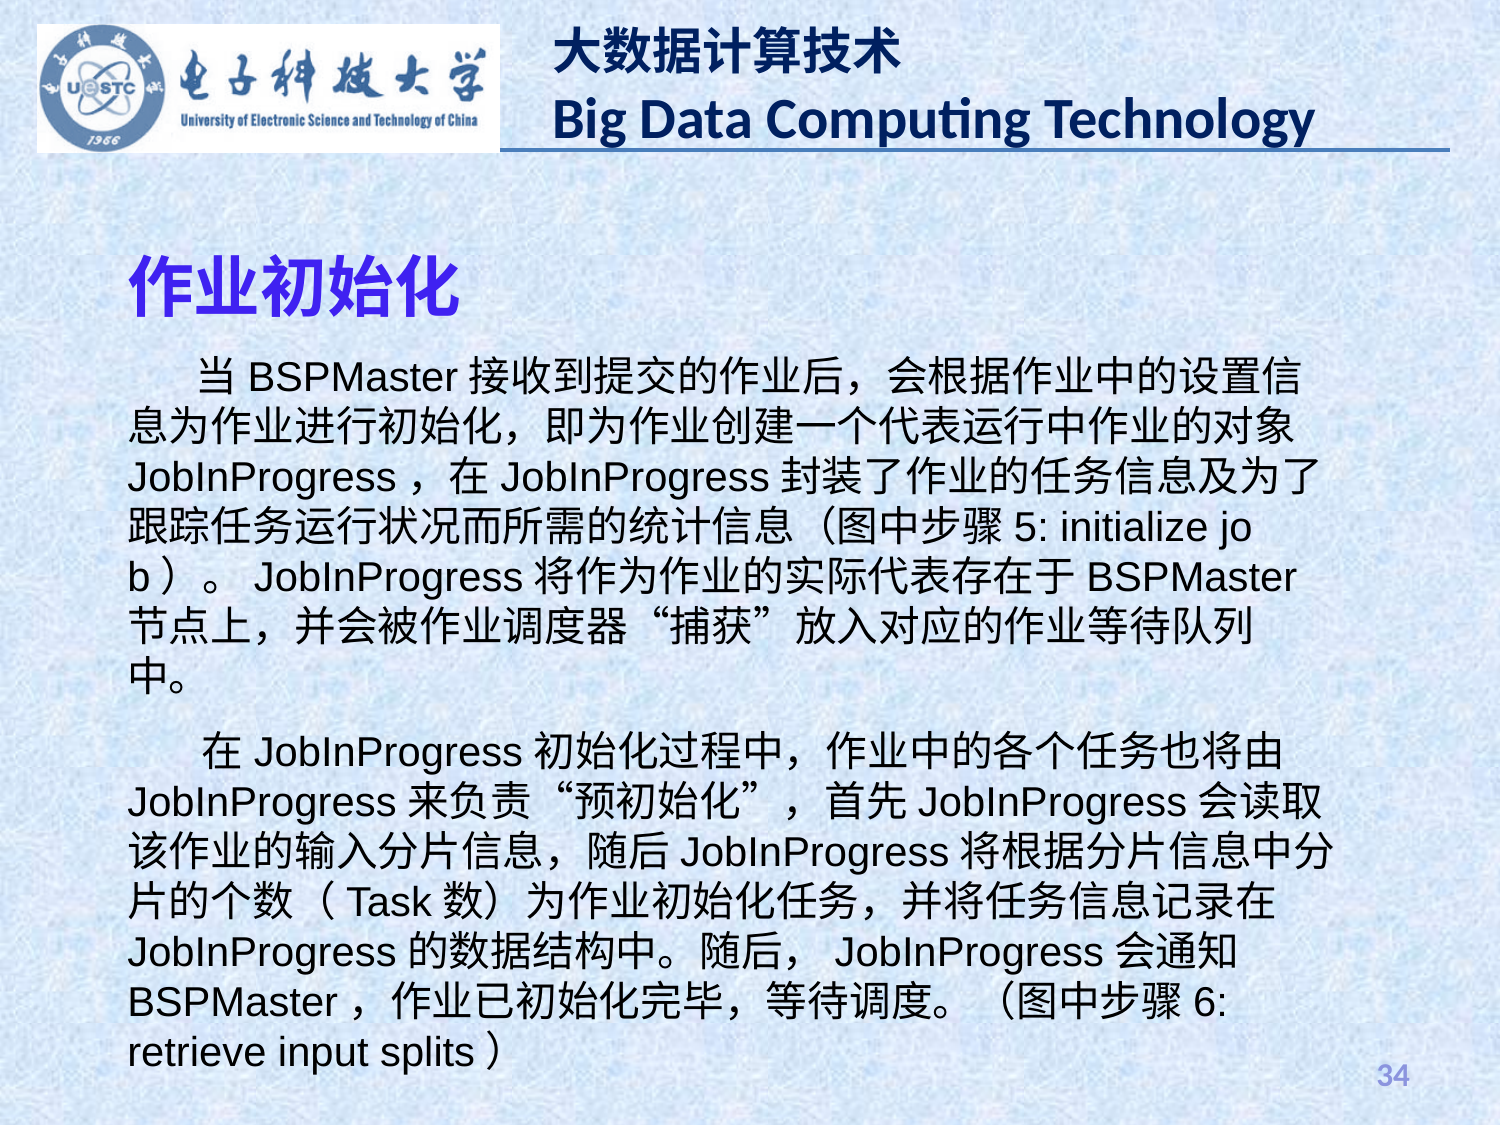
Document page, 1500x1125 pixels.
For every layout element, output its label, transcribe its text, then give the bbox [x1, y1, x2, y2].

text_box 大数据计算技术 Big Data Computing Technology [537, 12, 1450, 149]
picture [0, 0, 1500, 1125]
text_box 作业初始化 当BSPMaster接收到提交的作业后，会根据作业中的设置信息为作业进行初始化，即为作业创建一个代表运行中作业的对象JobInProgress，在JobInProgress封装了作业的任务信息及为了跟踪任务运行状况而所需的统计信息（图中步骤5: initialize job）。JobInProgress将作为作业的实际代表存在于BSPMaster节点上，并会被作业调度器“捕获”放入对应的作业等待队列中。 在JobInProgress初始化过程中，作业中的各个任务也将由JobInProgress来负责“预初始化”，首先JobInProgress会读取该作业的输入分片信息，随后JobInProgress将根据分片信息中分片的个数（Task数）为作业初始化任务，并将任务信息记录在JobInProgress的数据结构中。随后，JobInProgress会通知BSPMaster，作业已初始化完毕，等待调度。（图中步骤6: retrieve input splits） [112, 237, 1351, 1083]
slide_number 34 [1074, 1042, 1425, 1103]
